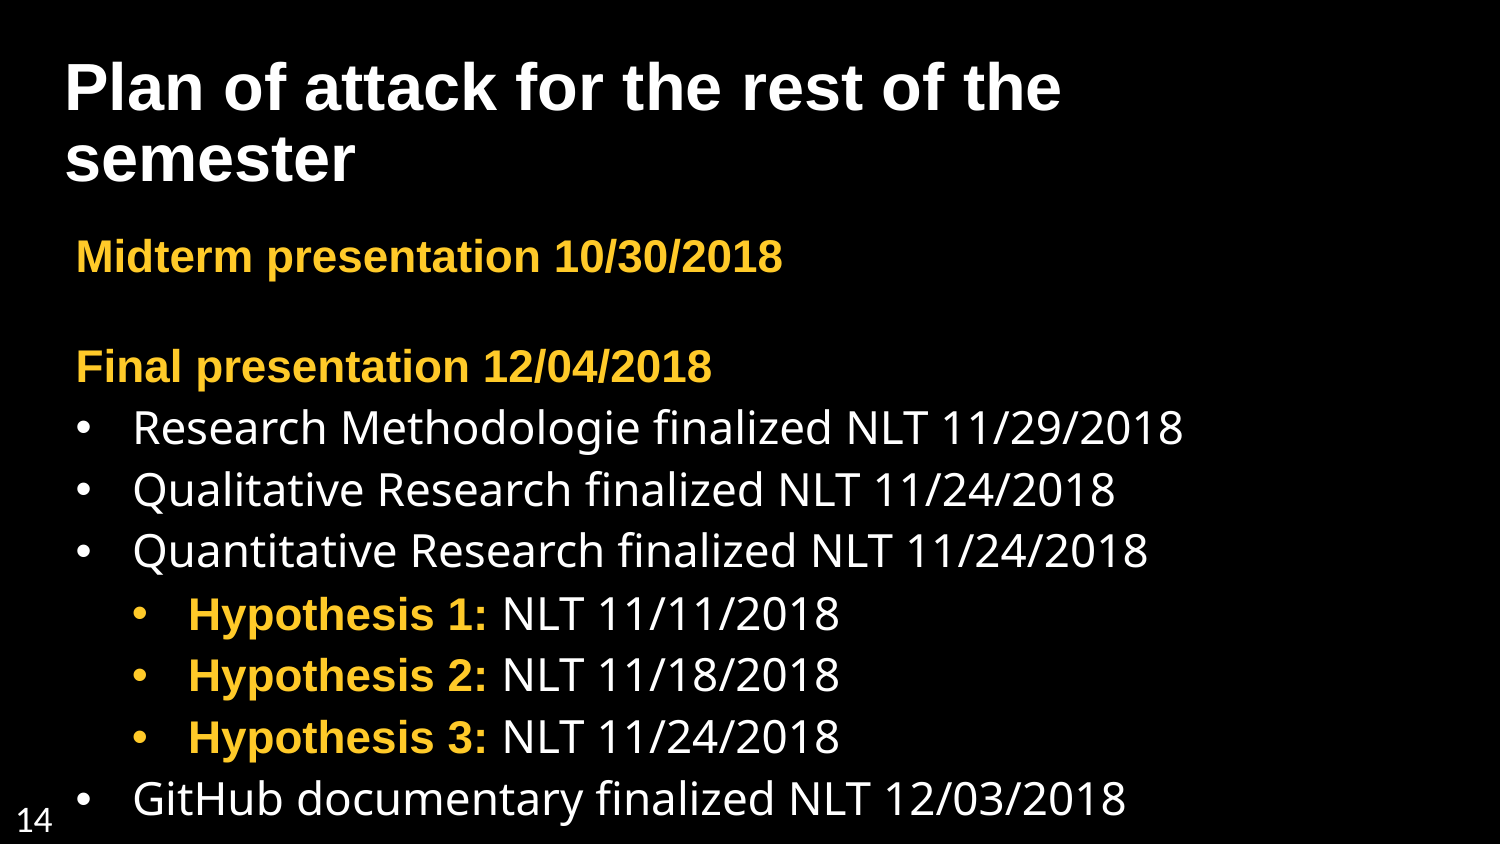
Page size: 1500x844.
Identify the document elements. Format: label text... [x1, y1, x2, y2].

slide_number 14 [0, 787, 104, 823]
title Plan of attack for the rest of the semester [49, 44, 1143, 221]
text_box Midterm presentation 10/30/2018 Final presentation 12/04/2018 Research Methodologie finalized NLT 11/29/2018 Qualitative Research finalized NLT 11/24/2018 Quantitative Research finalized NLT 11/24/2018 Hypothesis 1: NLT 11/11/2018 Hypothesis 2: NLT 11/18/2018 Hypothesis 3: NLT 11/24/2018 GitHub documentary finalized NLT 12/03/2018 NLT 12/03/2018 [60, 219, 1423, 736]
